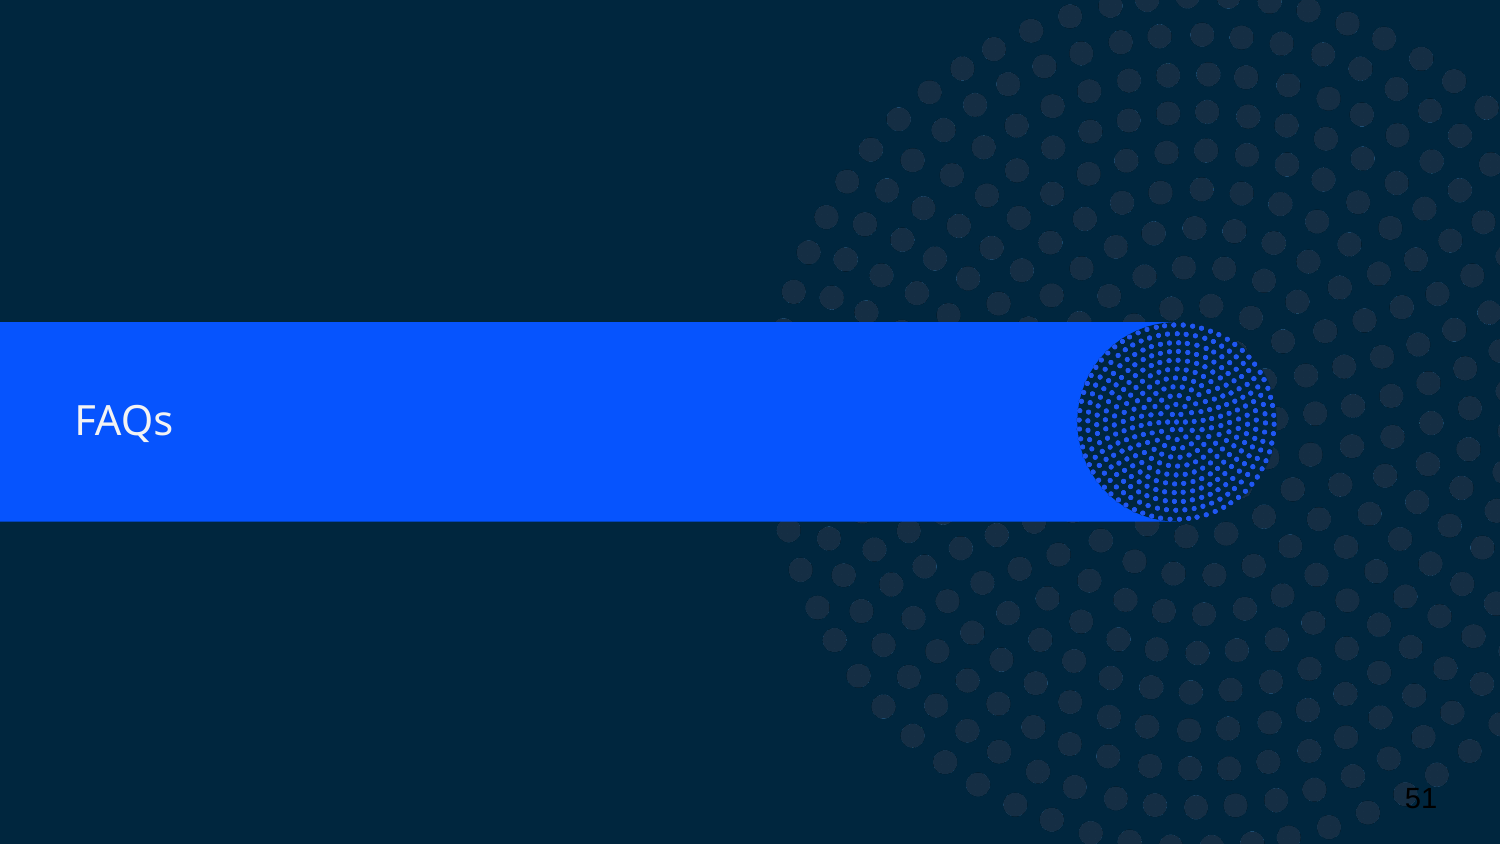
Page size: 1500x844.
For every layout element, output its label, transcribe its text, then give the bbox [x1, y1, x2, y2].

picture [761, 0, 1500, 844]
text_box FAQs [59, 383, 1010, 459]
